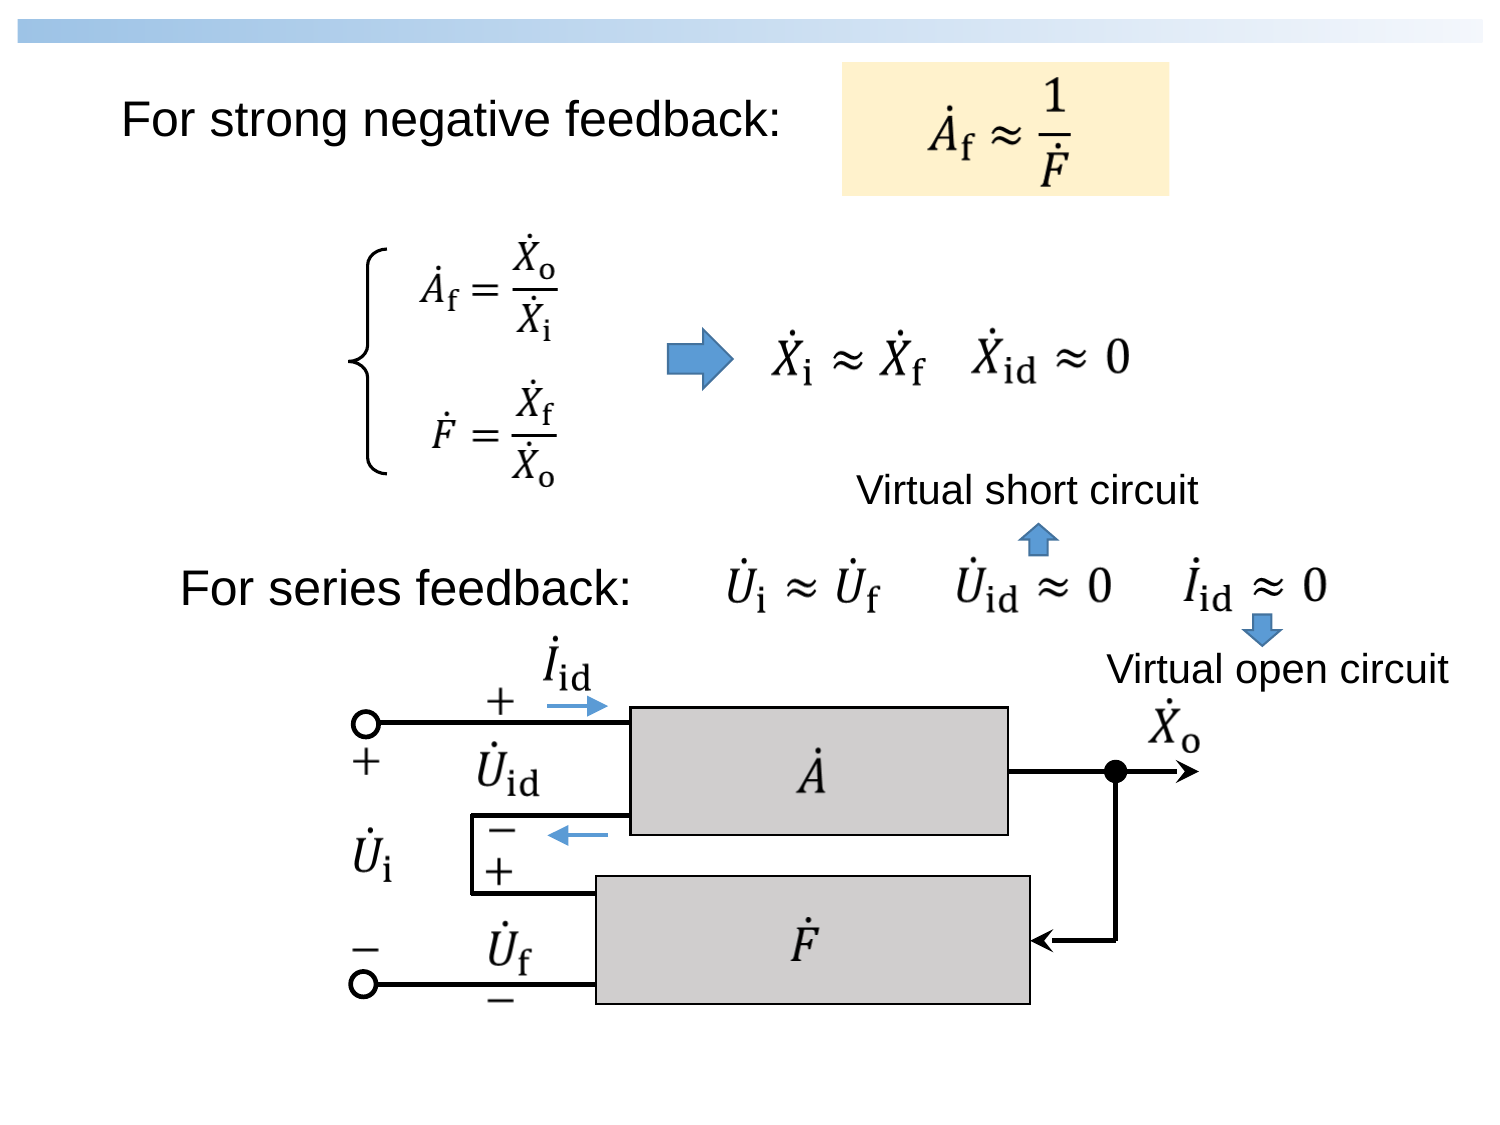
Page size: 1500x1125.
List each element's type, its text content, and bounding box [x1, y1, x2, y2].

text_box [1145, 542, 1380, 620]
text_box Virtual open circuit [1239, 634, 1483, 700]
text_box [750, 317, 946, 396]
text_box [323, 621, 1239, 1023]
text_box [842, 62, 1170, 196]
text_box For strong negative feedback: [106, 79, 835, 155]
text_box [931, 544, 1135, 621]
text_box [1017, 522, 1060, 557]
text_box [348, 220, 629, 496]
text_box [666, 326, 735, 392]
text_box [950, 315, 1153, 394]
text_box [17, 18, 1483, 44]
text_box Virtual short circuit [841, 455, 1233, 521]
text_box [703, 546, 901, 621]
text_box For series feedback: [164, 547, 662, 623]
text_box [1241, 613, 1284, 648]
